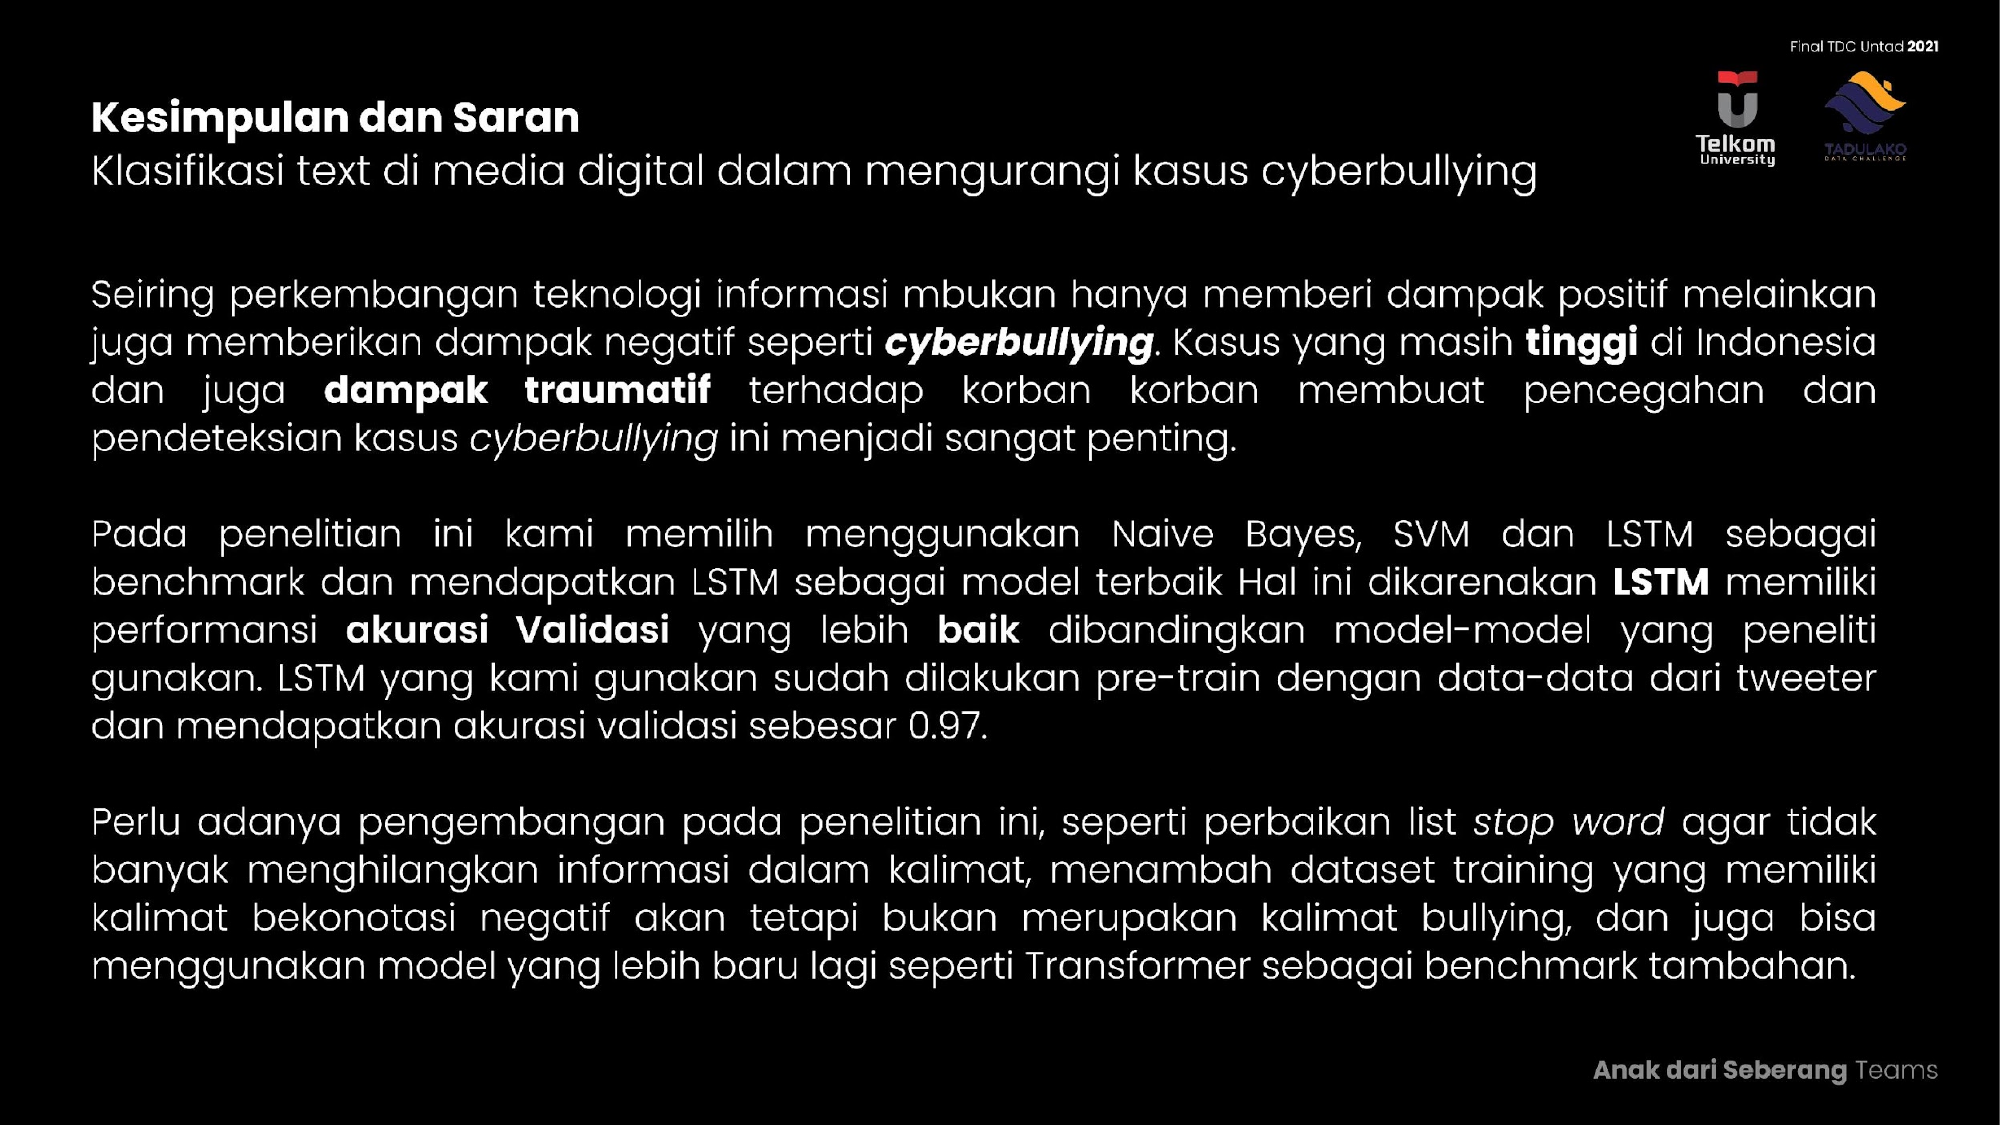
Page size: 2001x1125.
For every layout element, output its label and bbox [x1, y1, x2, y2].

list [0, 0, 2000, 1125]
